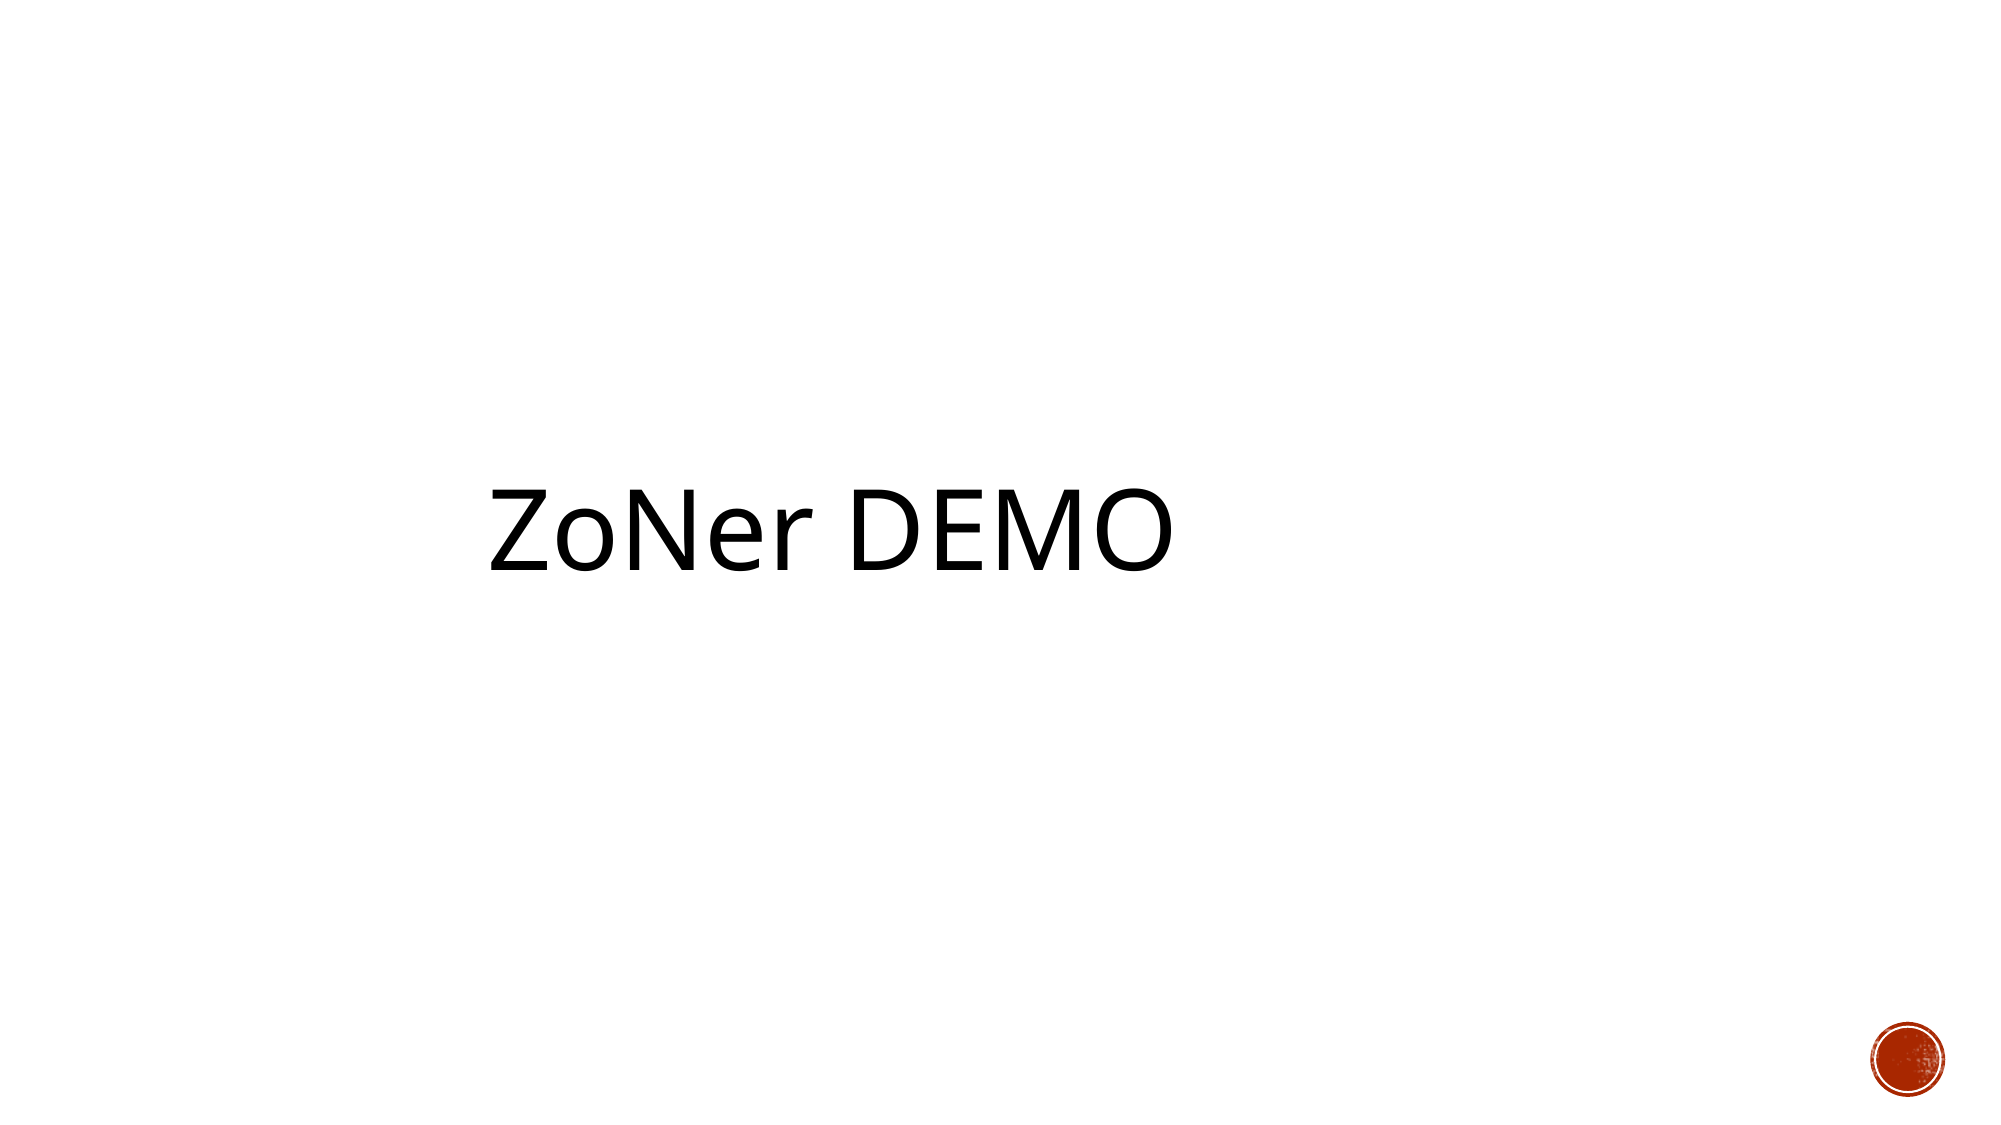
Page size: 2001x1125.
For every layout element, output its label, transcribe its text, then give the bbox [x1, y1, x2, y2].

title ZoNer DEMO [472, 401, 1714, 666]
picture [1870, 1021, 1946, 1097]
